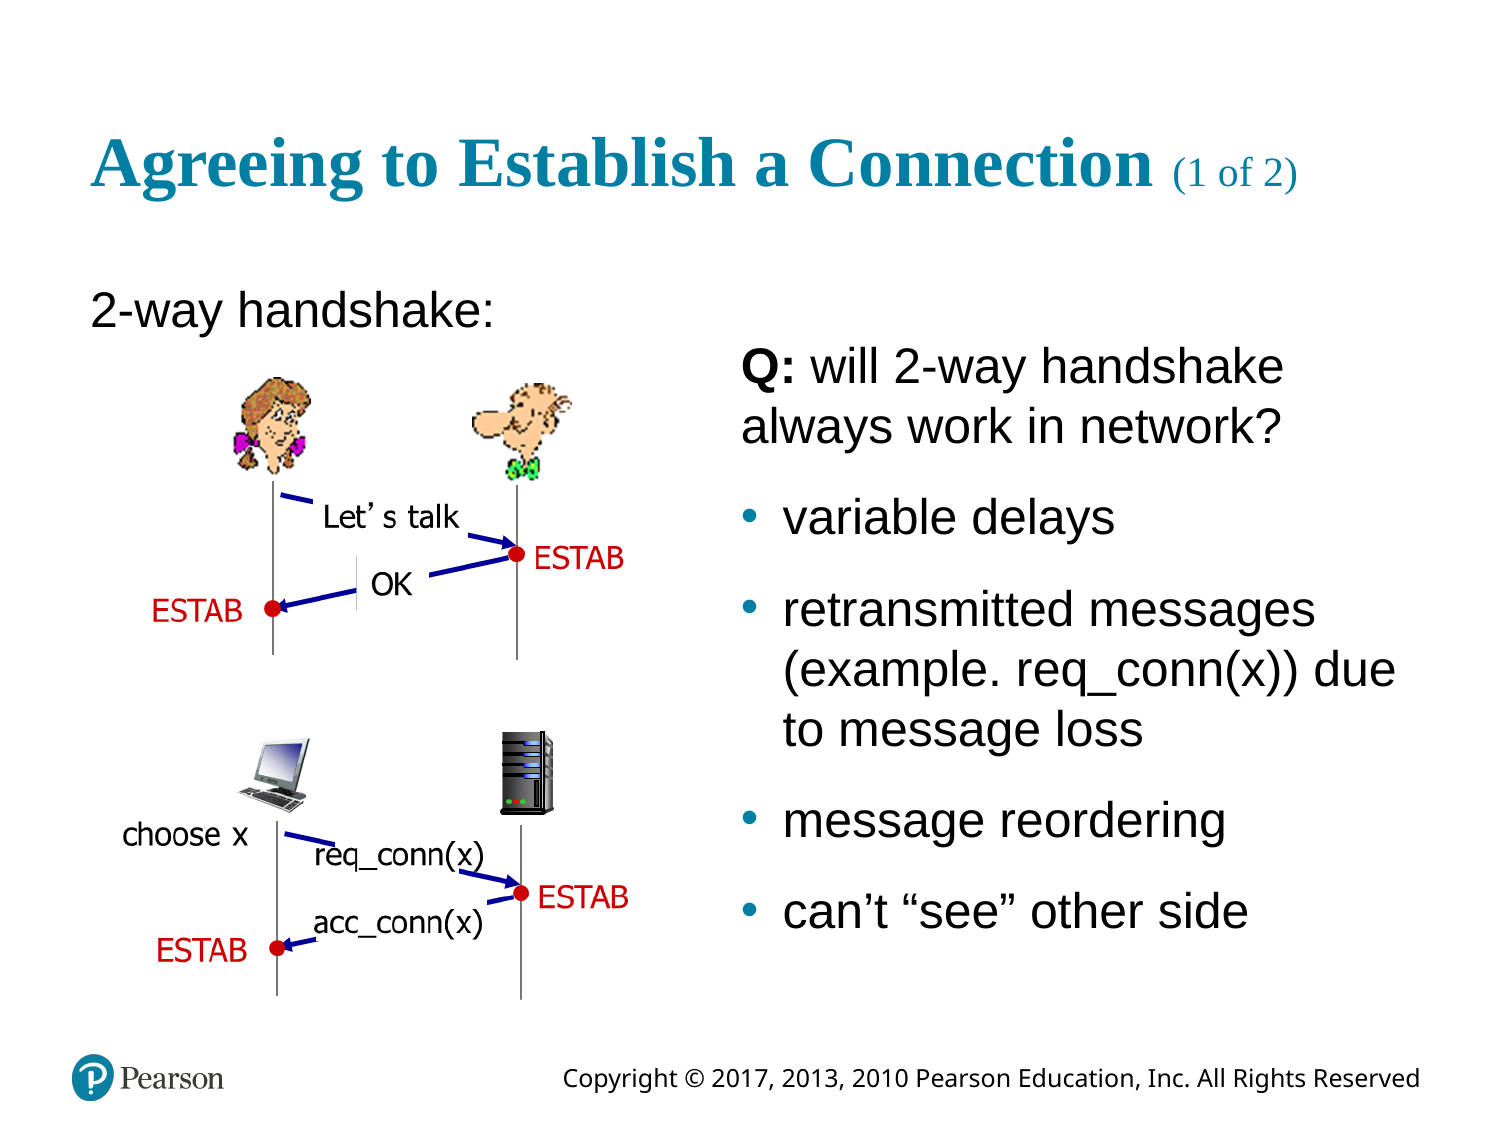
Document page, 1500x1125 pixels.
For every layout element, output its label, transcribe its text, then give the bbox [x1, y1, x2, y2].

list 2-way handshake: [75, 262, 651, 338]
picture [72, 1087, 83, 1101]
picture [80, 1063, 106, 1088]
picture [102, 377, 648, 1000]
picture [72, 1054, 88, 1070]
picture [98, 1054, 224, 1101]
list Q: will 2-way handshake always work in network? variable delays retransmitted messages (example. req_conn(x)) due to message loss message reordering can’t “see” other side [725, 318, 1425, 1005]
title Agreeing to Establish a Connection (1 of 2) [75, 0, 1425, 216]
